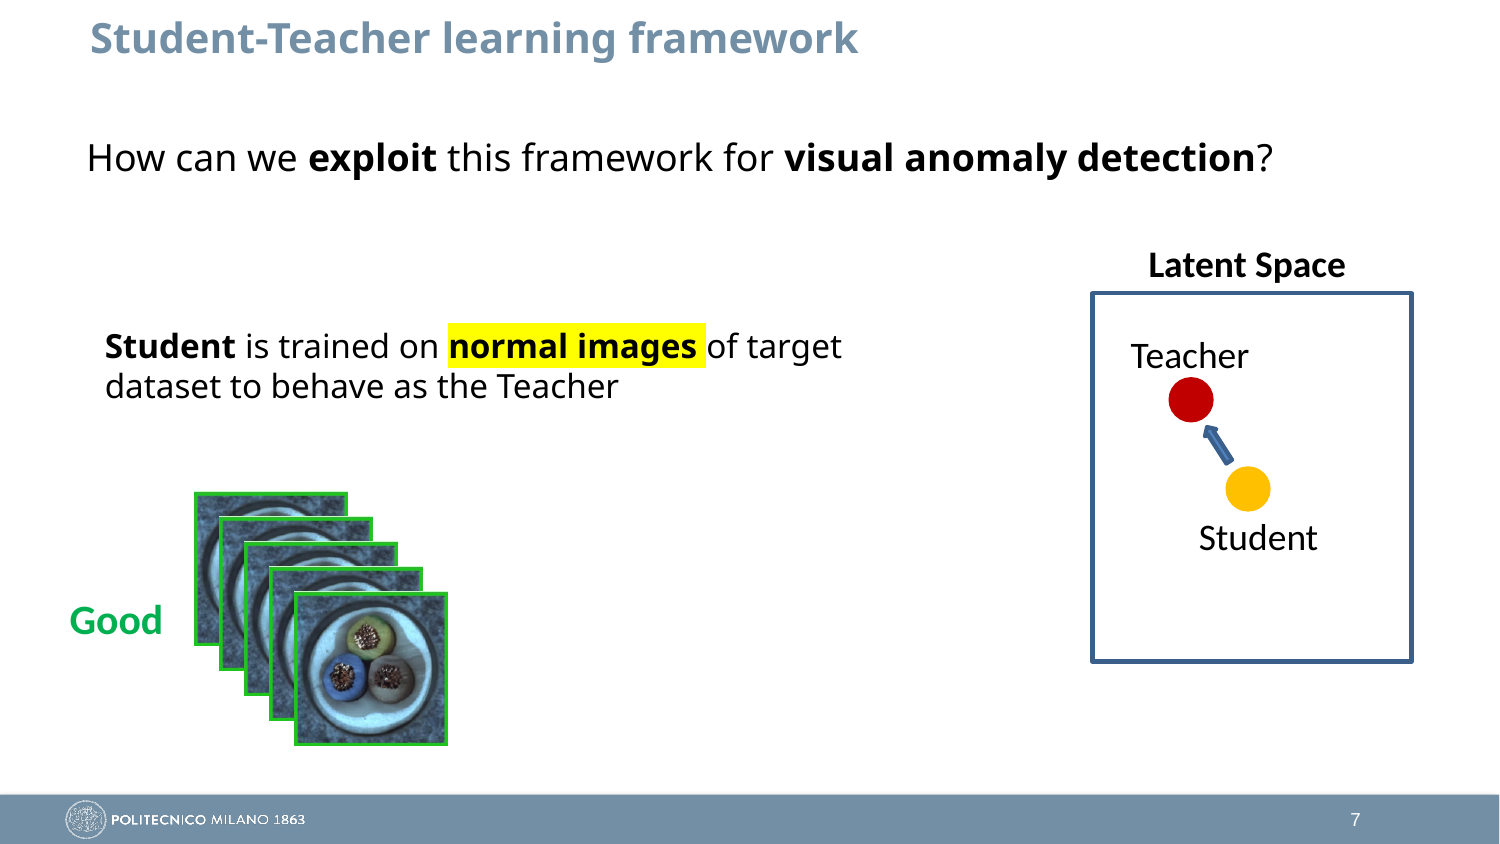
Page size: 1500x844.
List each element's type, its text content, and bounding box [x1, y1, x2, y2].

text_box Teacher [1115, 323, 1287, 383]
text_box [1168, 383, 1214, 423]
text_box How can we exploit this framework for visual anomaly detection? [71, 63, 1324, 231]
picture [194, 491, 448, 746]
text_box [1090, 291, 1414, 664]
title Student-Teacher learning framework [75, 0, 1425, 78]
text_box Latent Space [1133, 232, 1371, 293]
text_box [1225, 466, 1271, 505]
text_box Good [54, 585, 181, 651]
text_box Student [1184, 505, 1355, 566]
text_box [1202, 424, 1235, 466]
picture [62, 797, 308, 841]
text_box Student is trained on normal images of target dataset to behave as the Teacher [90, 232, 884, 578]
